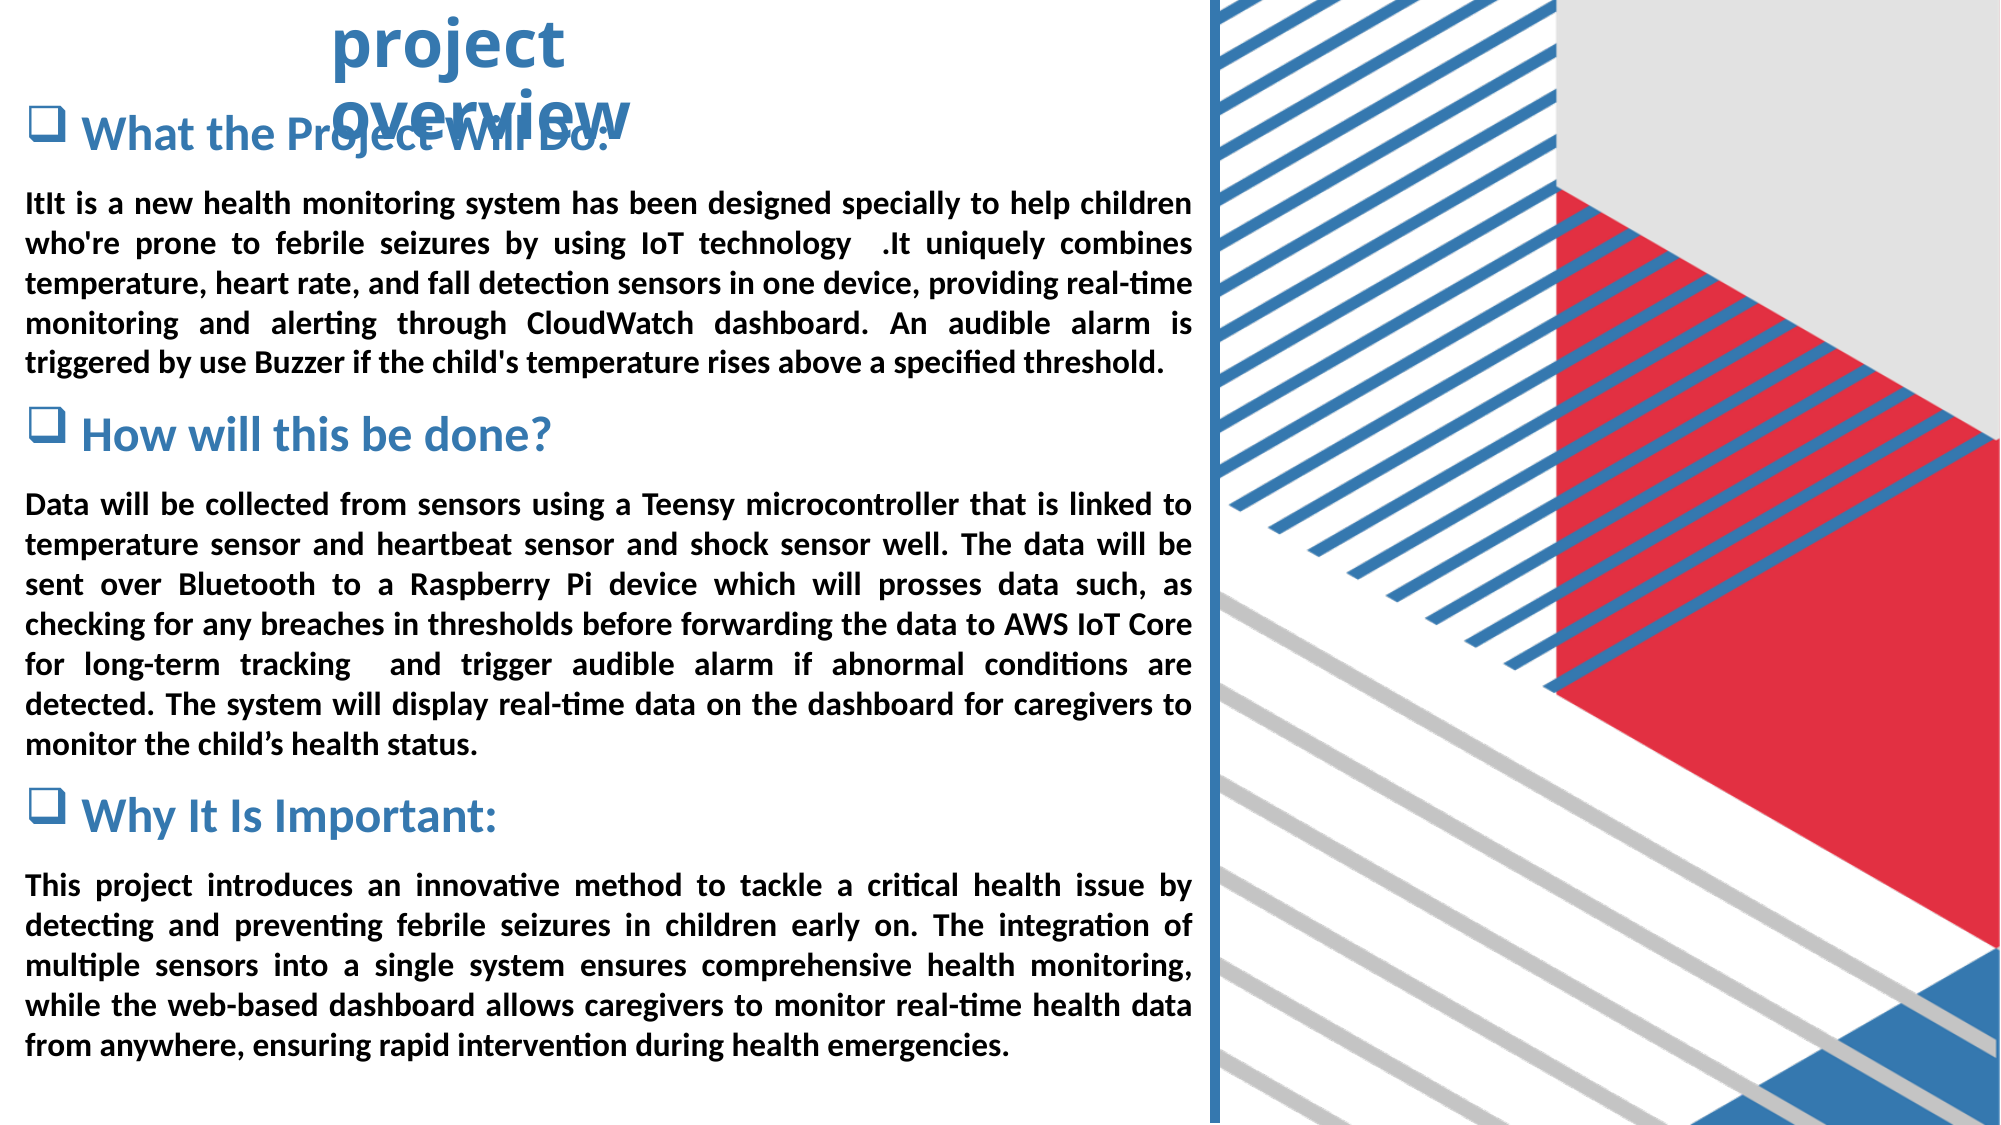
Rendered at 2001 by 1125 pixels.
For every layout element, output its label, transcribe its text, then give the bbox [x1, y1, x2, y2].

picture [1218, 0, 2000, 1125]
text_box project overview [316, 2, 877, 92]
list What the Project Will Do: ItIt is a new health monitoring system has been designed specially to help children who're prone to febrile seizures by using IoT technology .It uniquely combines temperature, heart rate, and fall detection sensors in one device, providing real-time monitoring and alerting through CloudWatch dashboard. An audible alarm is triggered by use Buzzer if the child's temperature rises above a specified threshold. How will this be done? Data will be collected from sensors using a Teensy microcontroller that is linked to temperature sensor and heartbeat sensor and shock sensor well. The data will be sent over Bluetooth to a Raspberry Pi device which will prosses data such, as checking for any breaches in thresholds before forwarding the data to AWS IoT Core for long-term tracking and trigger audible alarm if abnormal conditions are detected. The system will display real-time data on the dashboard for caregivers to monitor the child’s health status. Why It Is Important: This project introduces an innovative method to tackle a critical health issue by detecting and preventing febrile seizures in children early on. The integration of multiple sensors into a single system ensures comprehensive health monitoring, while the web-based dashboard allows caregivers to monitor real-time health data from anywhere, ensuring rapid intervention during health emergencies. [10, 92, 1210, 631]
